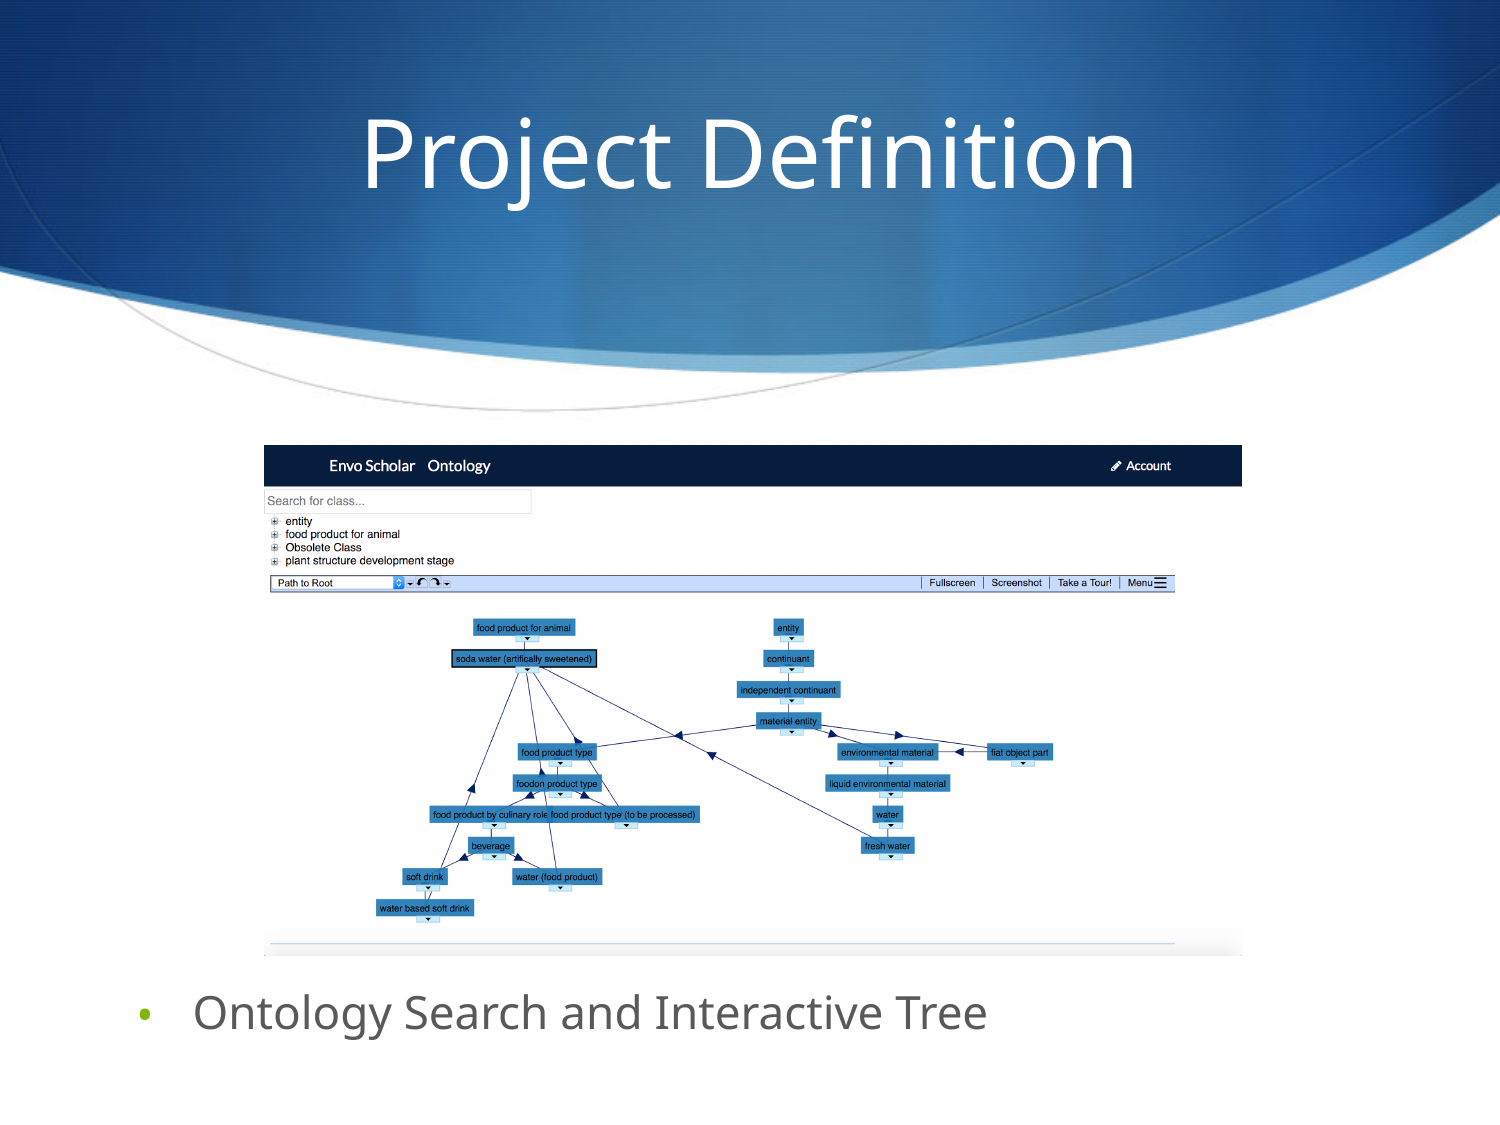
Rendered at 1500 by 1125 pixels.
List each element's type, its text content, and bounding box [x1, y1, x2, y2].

picture [0, 0, 1500, 1125]
list Ontology Search and Interactive Tree [121, 976, 1379, 1081]
title Project Definition [75, 56, 1425, 245]
